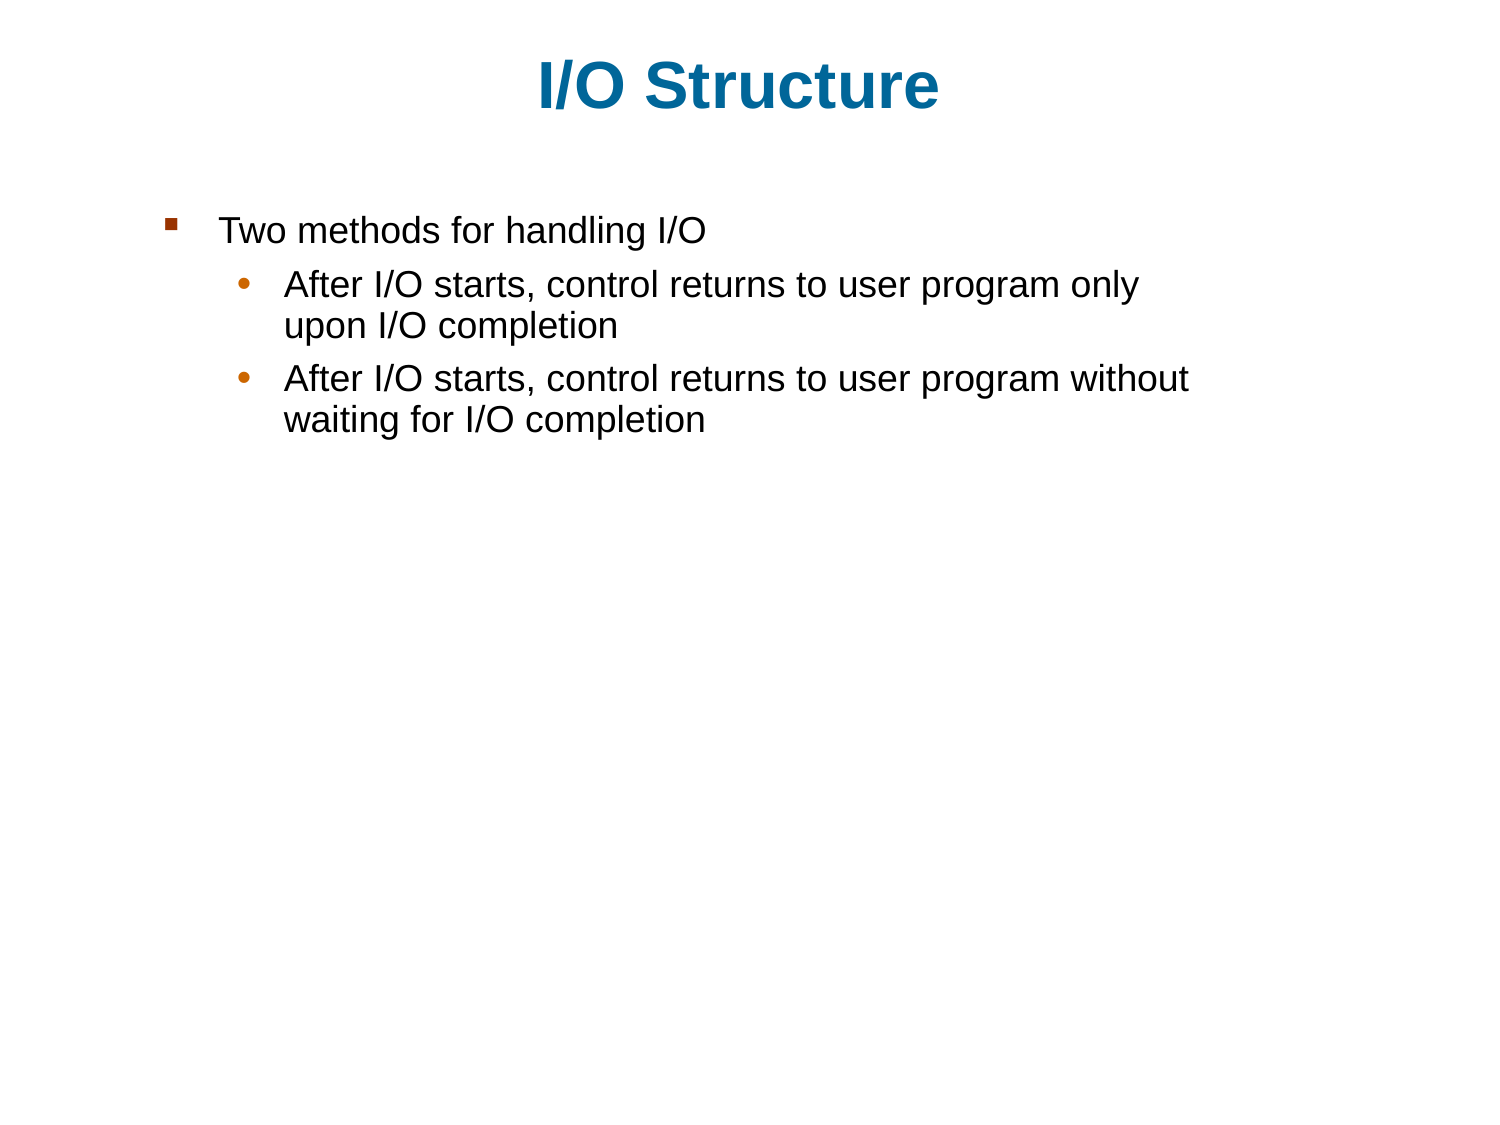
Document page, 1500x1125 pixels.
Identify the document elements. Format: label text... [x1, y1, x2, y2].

title I/O Structure [75, 34, 1404, 130]
list Two methods for handling I/O After I/O starts, control returns to user program only upon I/O completion After I/O starts, control returns to user program without waiting for I/O completion [146, 204, 1233, 919]
